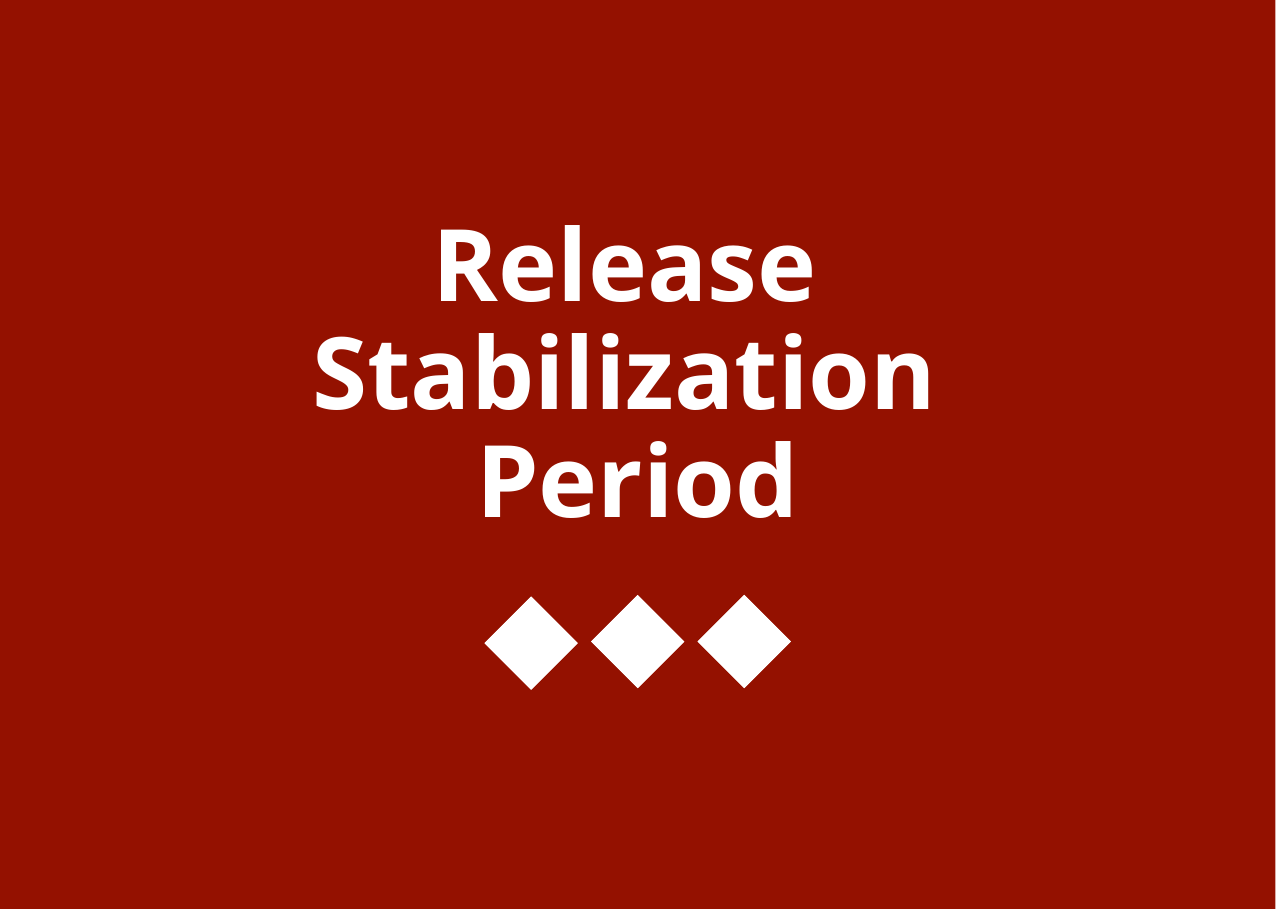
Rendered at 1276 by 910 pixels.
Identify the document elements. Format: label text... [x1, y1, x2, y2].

title Release Stabilization Period [117, 183, 1158, 572]
